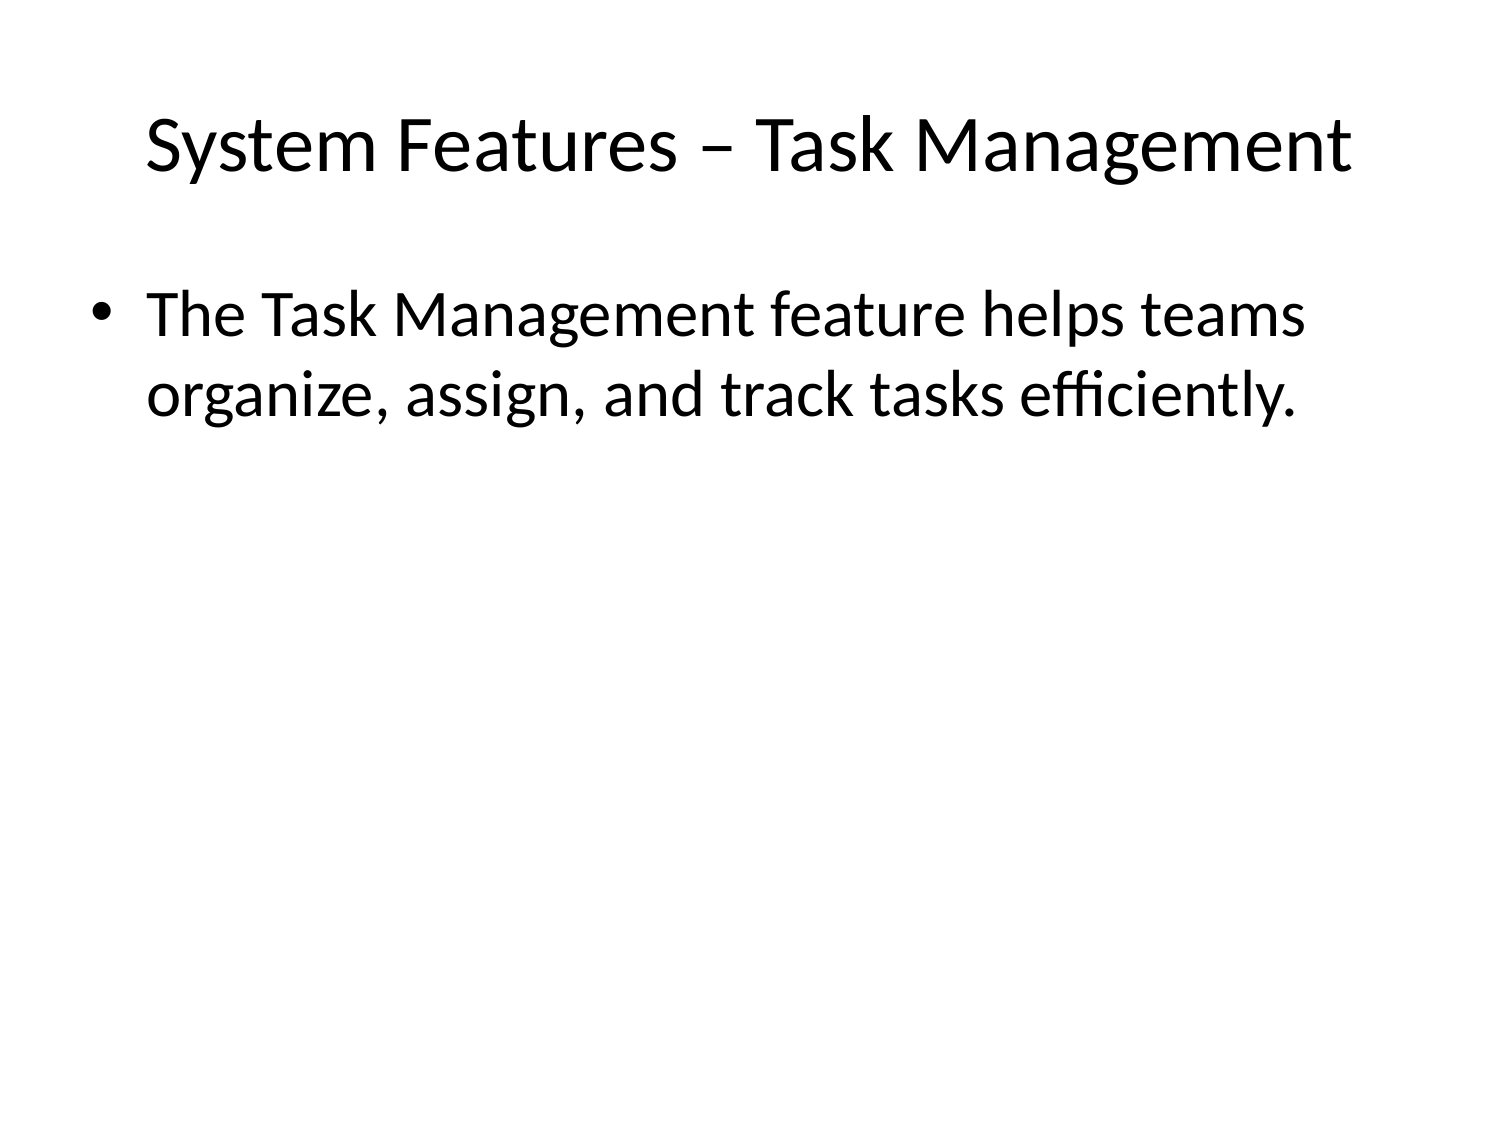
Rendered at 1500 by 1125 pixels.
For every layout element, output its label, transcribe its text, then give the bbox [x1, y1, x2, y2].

title System Features – Task Management [75, 45, 1425, 233]
list The Task Management feature helps teams organize, assign, and track tasks efficiently. [75, 262, 1425, 1005]
